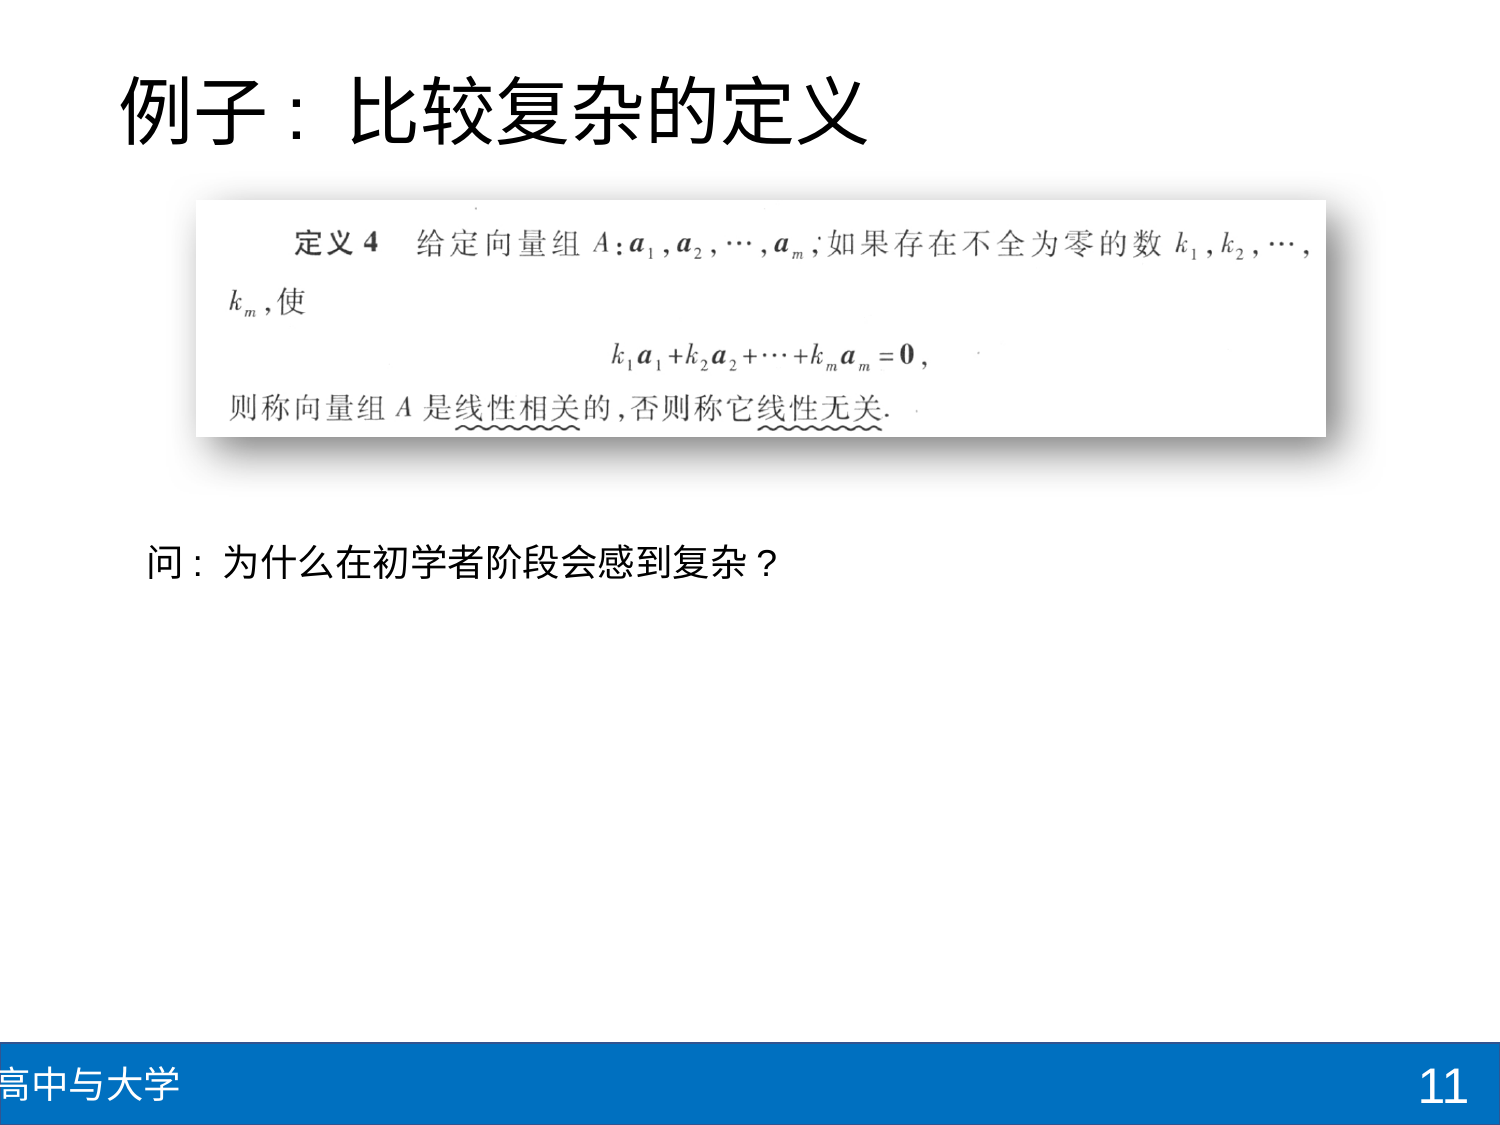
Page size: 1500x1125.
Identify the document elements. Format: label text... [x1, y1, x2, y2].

slide_number 11 [1147, 1054, 1485, 1114]
text_box 问: 为什么在初学者阶段会感到复杂? [131, 531, 792, 592]
title 例子: 比较复杂的定义 [103, 59, 1397, 171]
picture [196, 200, 1326, 437]
